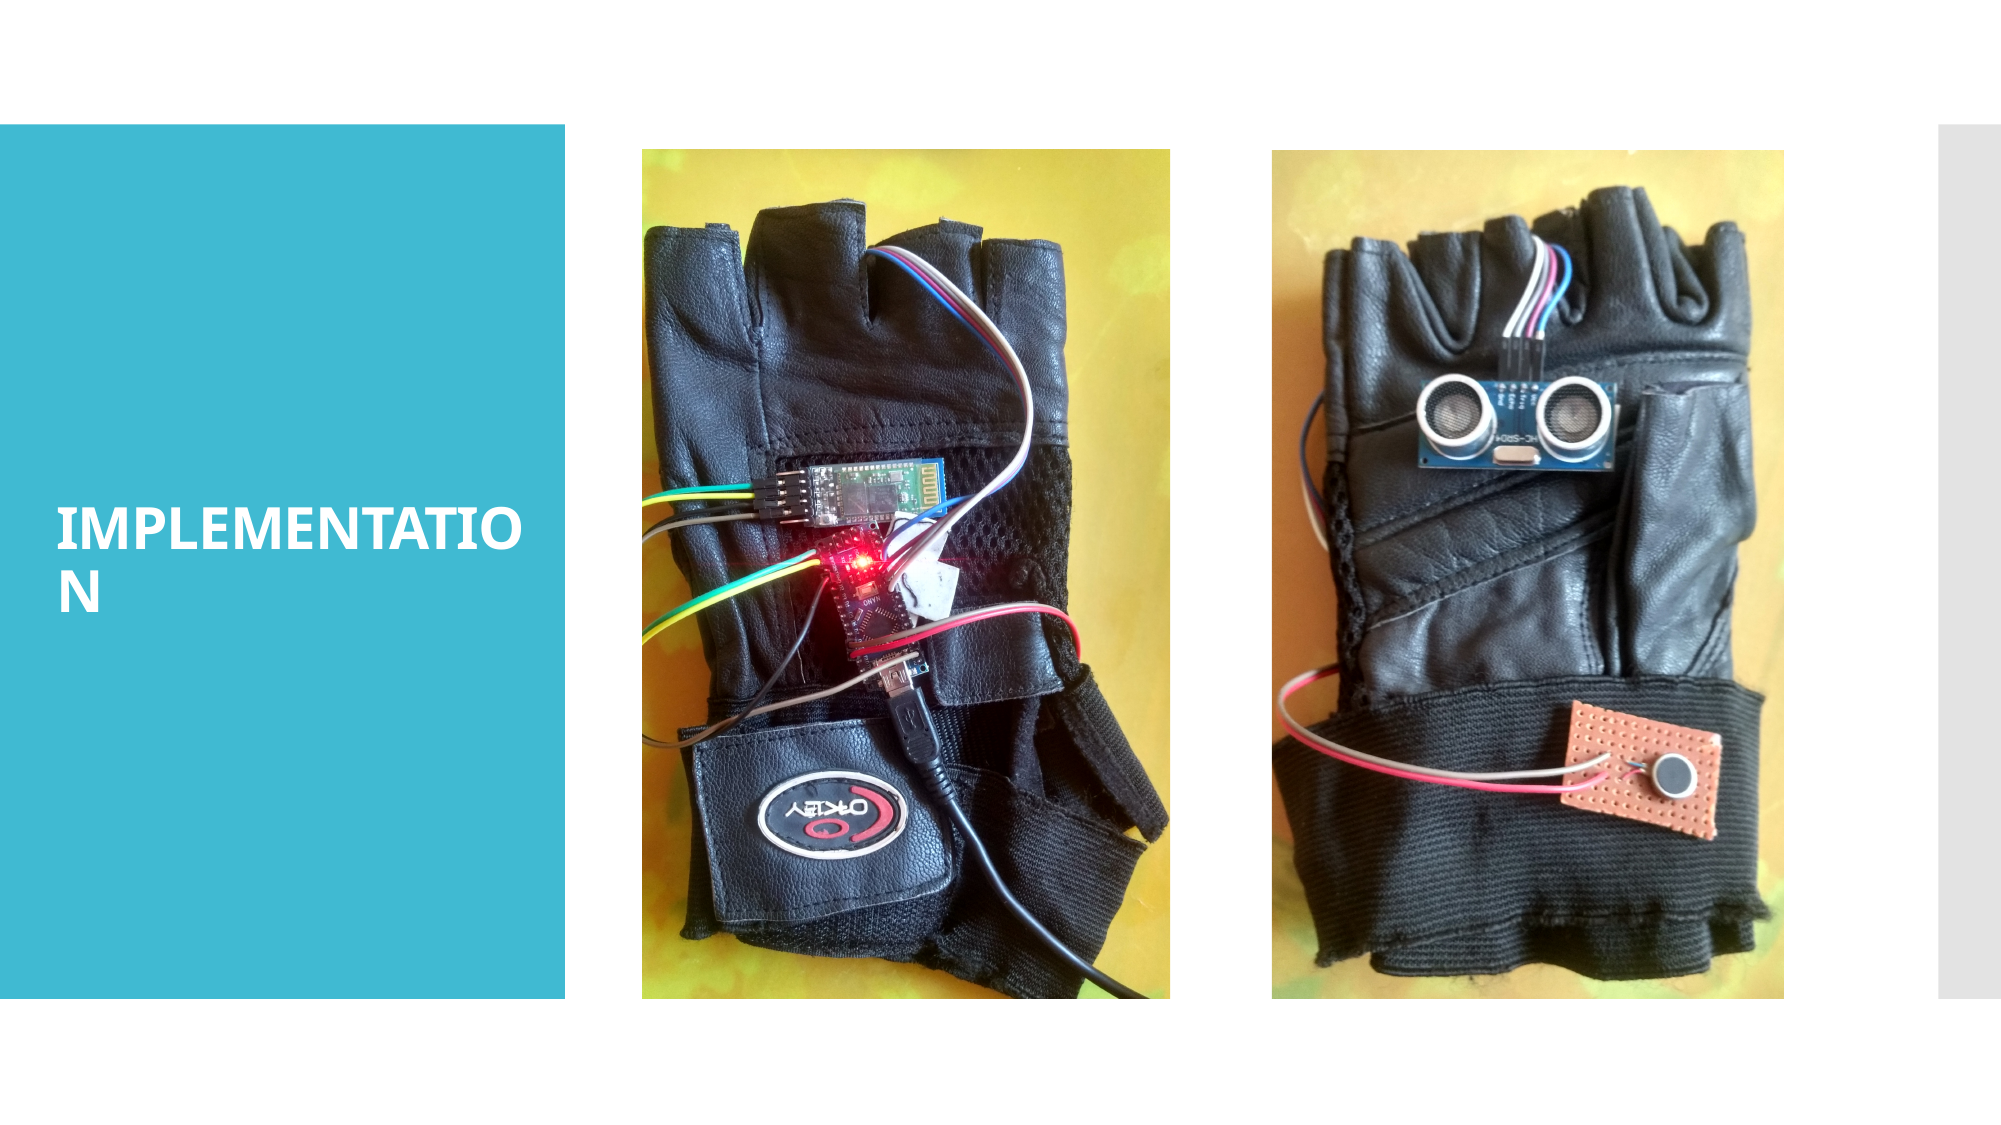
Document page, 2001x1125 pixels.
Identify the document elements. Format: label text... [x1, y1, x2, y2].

picture [1271, 149, 1785, 999]
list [641, 149, 1171, 999]
title IMPLEMENTATION [41, 184, 547, 940]
